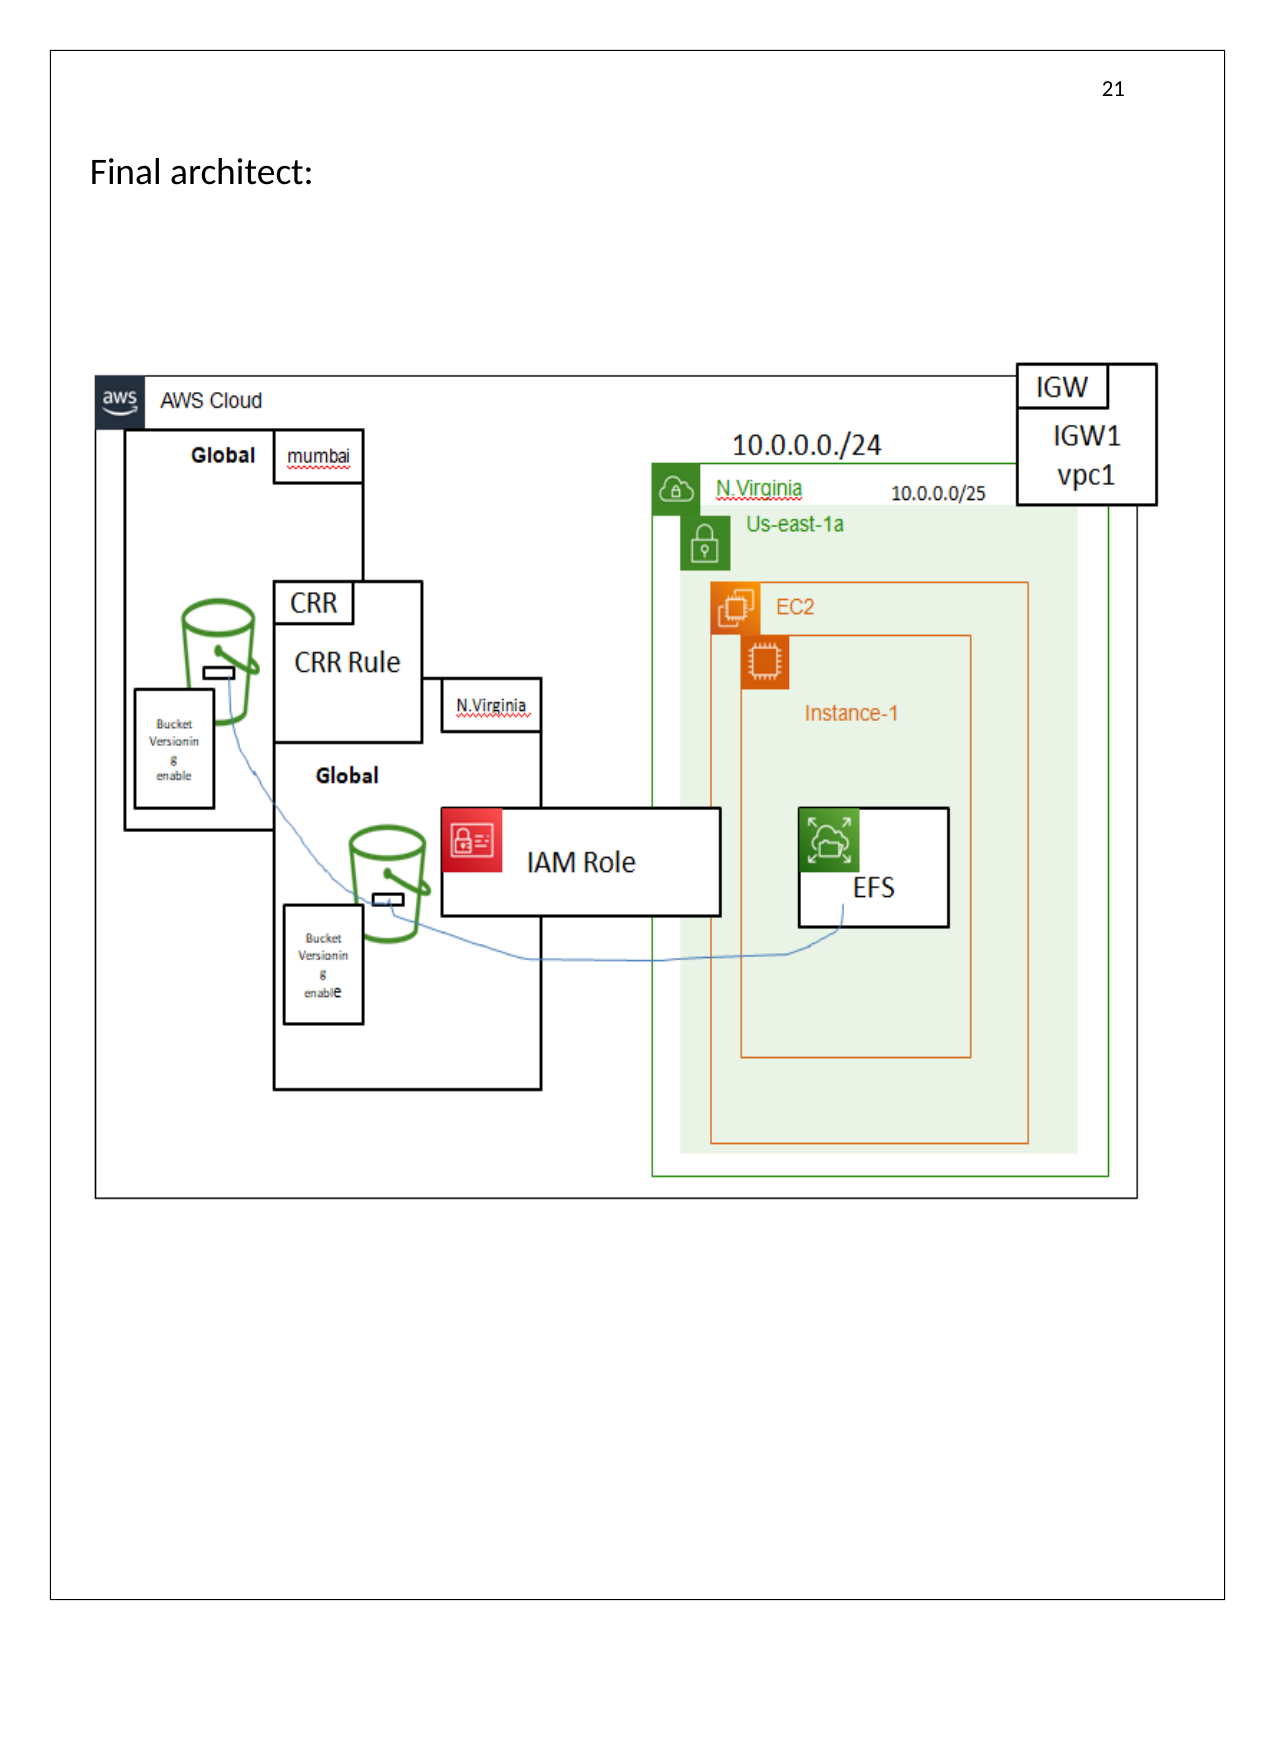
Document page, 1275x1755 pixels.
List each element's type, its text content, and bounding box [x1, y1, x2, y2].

text_box 21 [1099, 71, 1128, 102]
text_box Final architect: [74, 139, 525, 200]
picture [62, 351, 1174, 1229]
